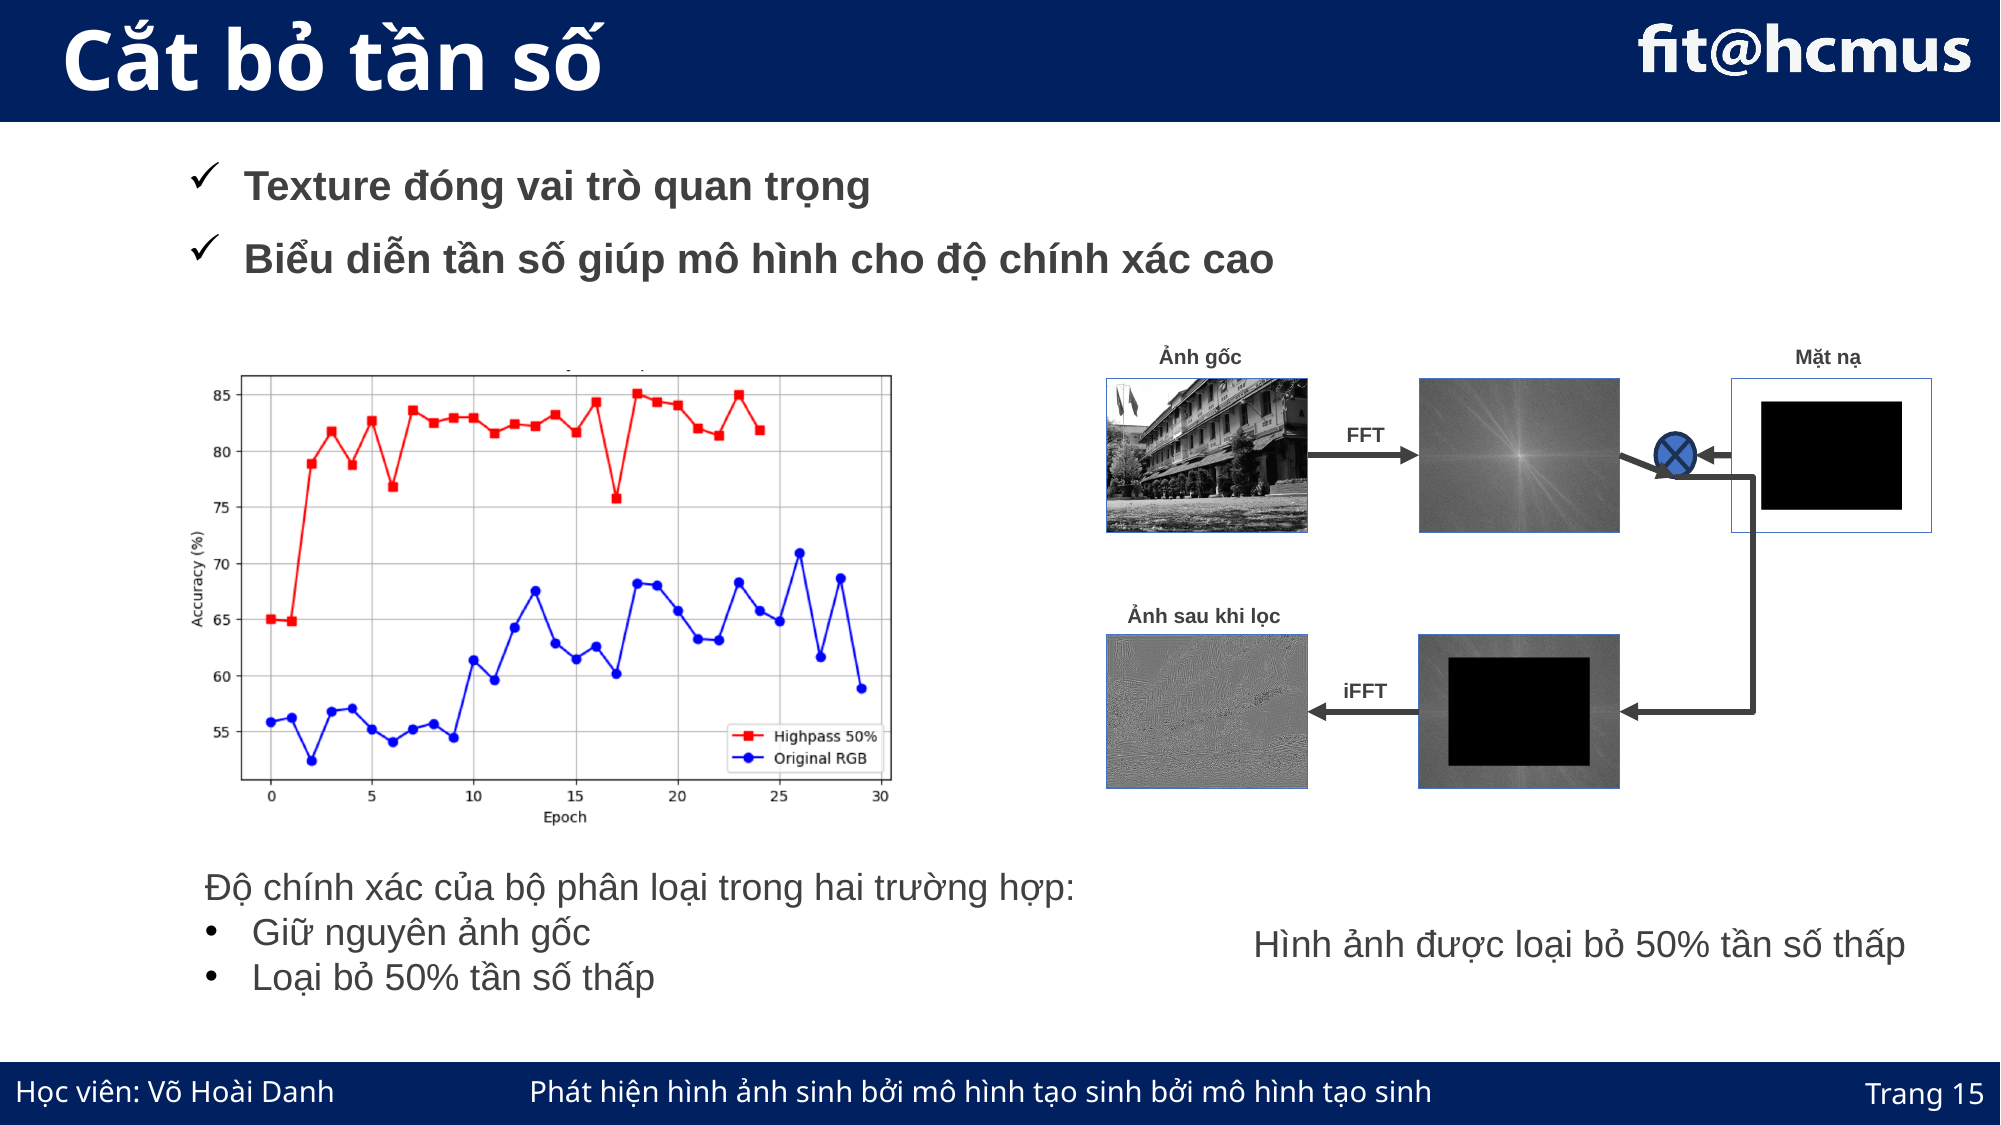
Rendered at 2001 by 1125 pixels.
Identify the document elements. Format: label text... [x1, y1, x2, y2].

picture [1554, 0, 2001, 149]
text_box Hình ảnh được loại bỏ 50% tần số thấp [1238, 912, 2000, 973]
text_box Độ chính xác của bộ phân loại trong hai trường hợp: Giữ nguyên ảnh gốc Loại bỏ 50% tần số thấp [190, 855, 1171, 1005]
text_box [1106, 335, 1933, 790]
text_box Texture đóng vai trò quan trọng [171, 150, 1240, 219]
text_box Biểu diễn tần số giúp mô hình cho độ chính xác cao [171, 222, 1355, 291]
picture [182, 369, 894, 829]
text_box Cắt bỏ tần số [0, 0, 2000, 115]
